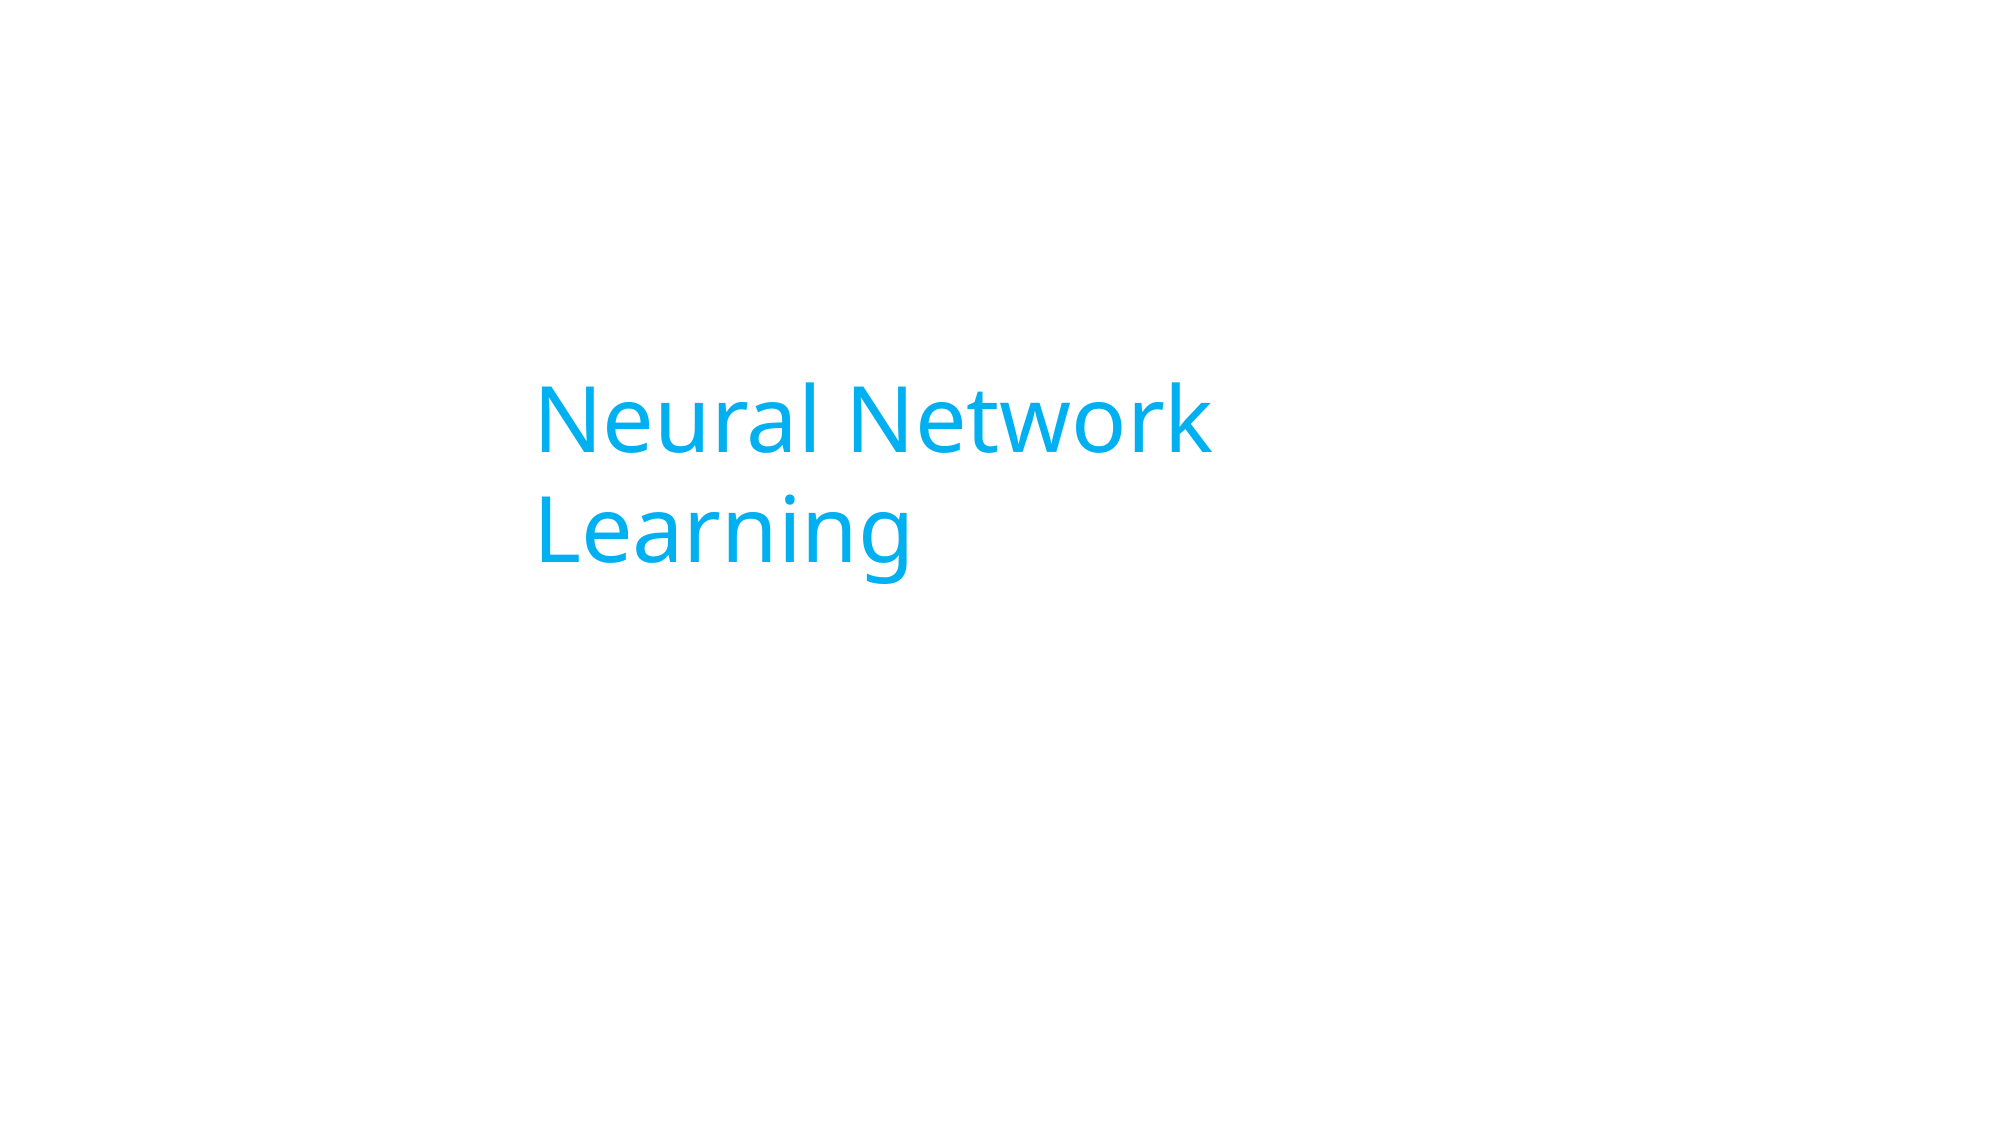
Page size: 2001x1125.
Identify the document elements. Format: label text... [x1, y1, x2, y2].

title Neural Network Learning [530, 358, 1470, 582]
